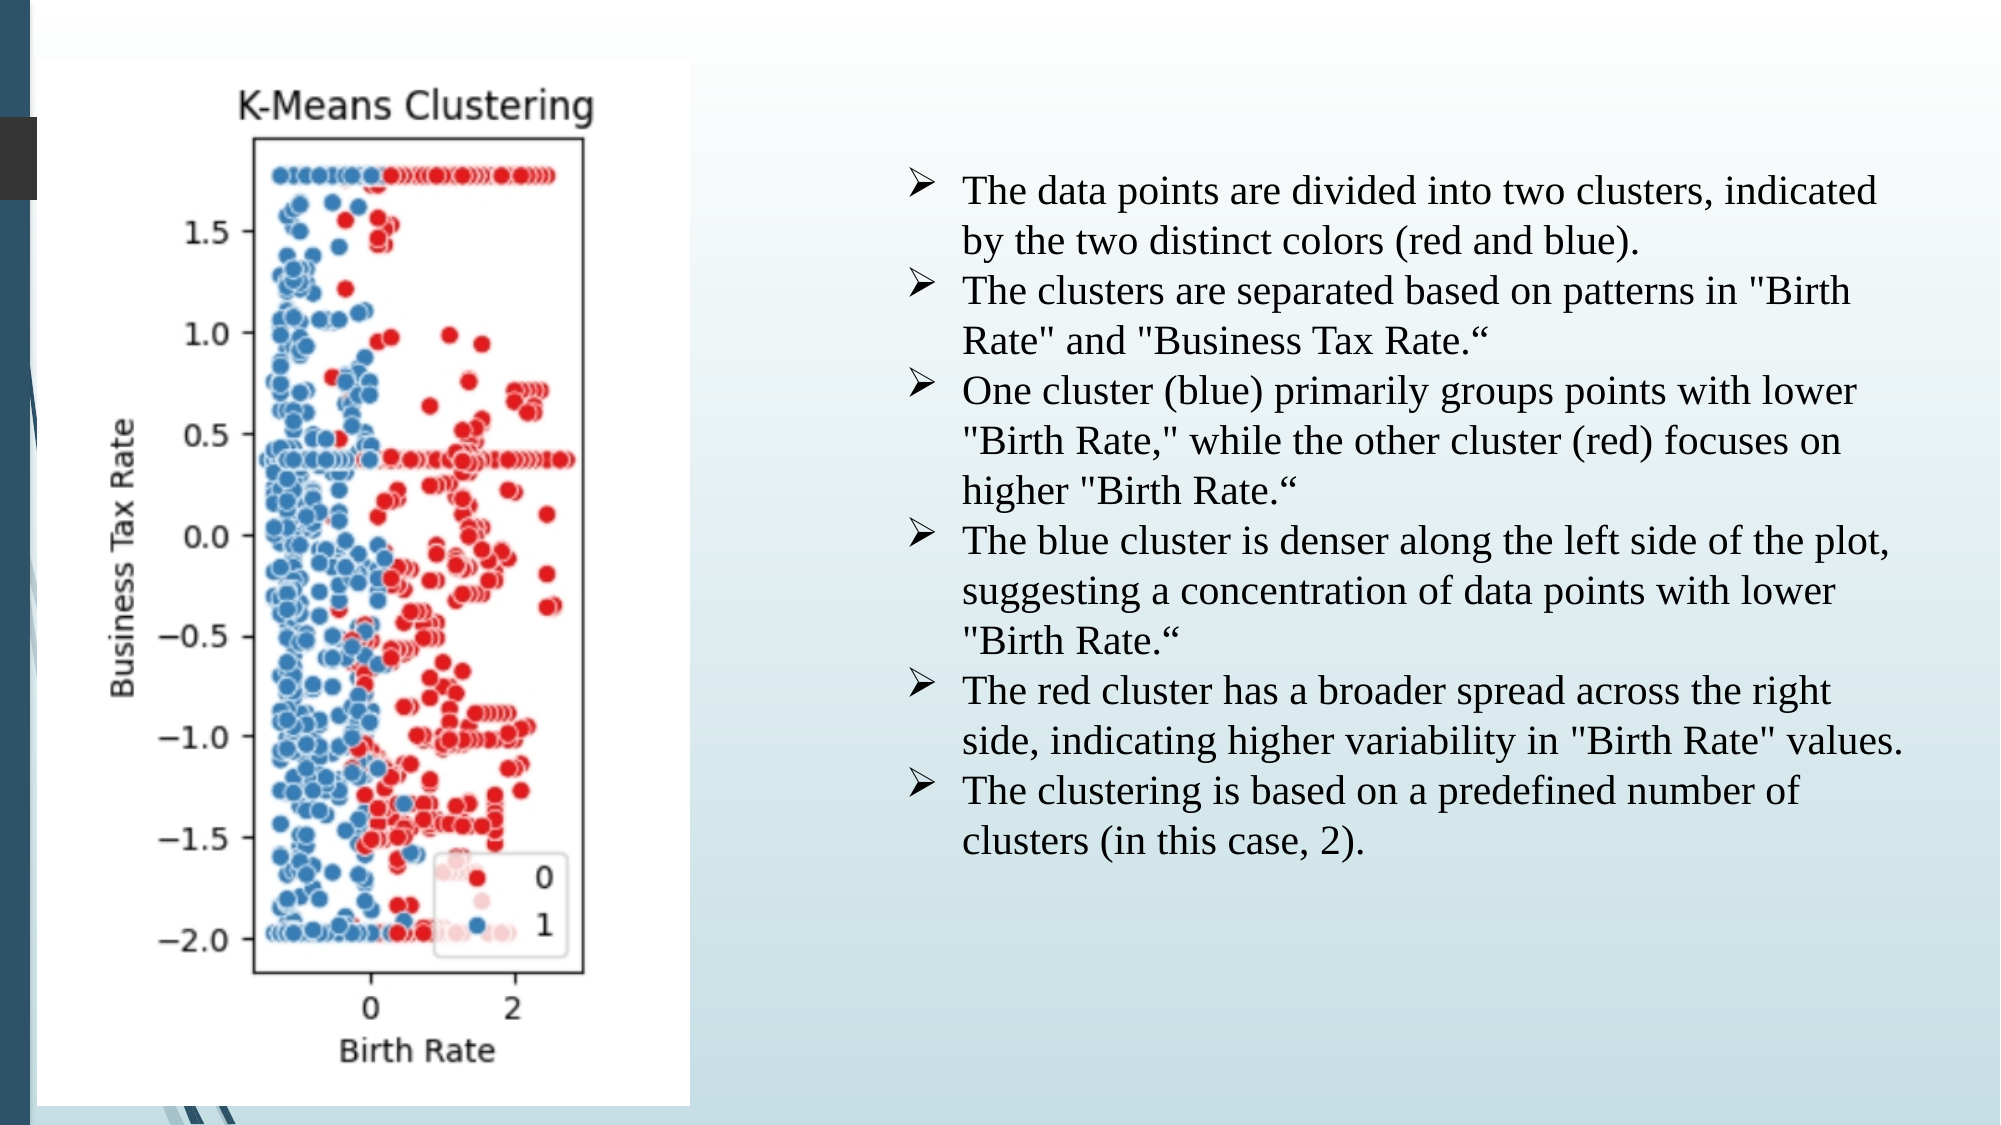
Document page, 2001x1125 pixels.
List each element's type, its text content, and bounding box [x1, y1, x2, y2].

text_box The data points are divided into two clusters, indicated by the two distinct colors (red and blue). The clusters are separated based on patterns in "Birth Rate" and "Business Tax Rate.“ One cluster (blue) primarily groups points with lower "Birth Rate," while the other cluster (red) focuses on higher "Birth Rate.“ The blue cluster is denser along the left side of the plot, suggesting a concentration of data points with lower "Birth Rate.“ The red cluster has a broader spread across the right side, indicating higher variability in "Birth Rate" values. The clustering is based on a predefined number of clusters (in this case, 2). [890, 109, 1930, 916]
picture [37, 59, 690, 1106]
